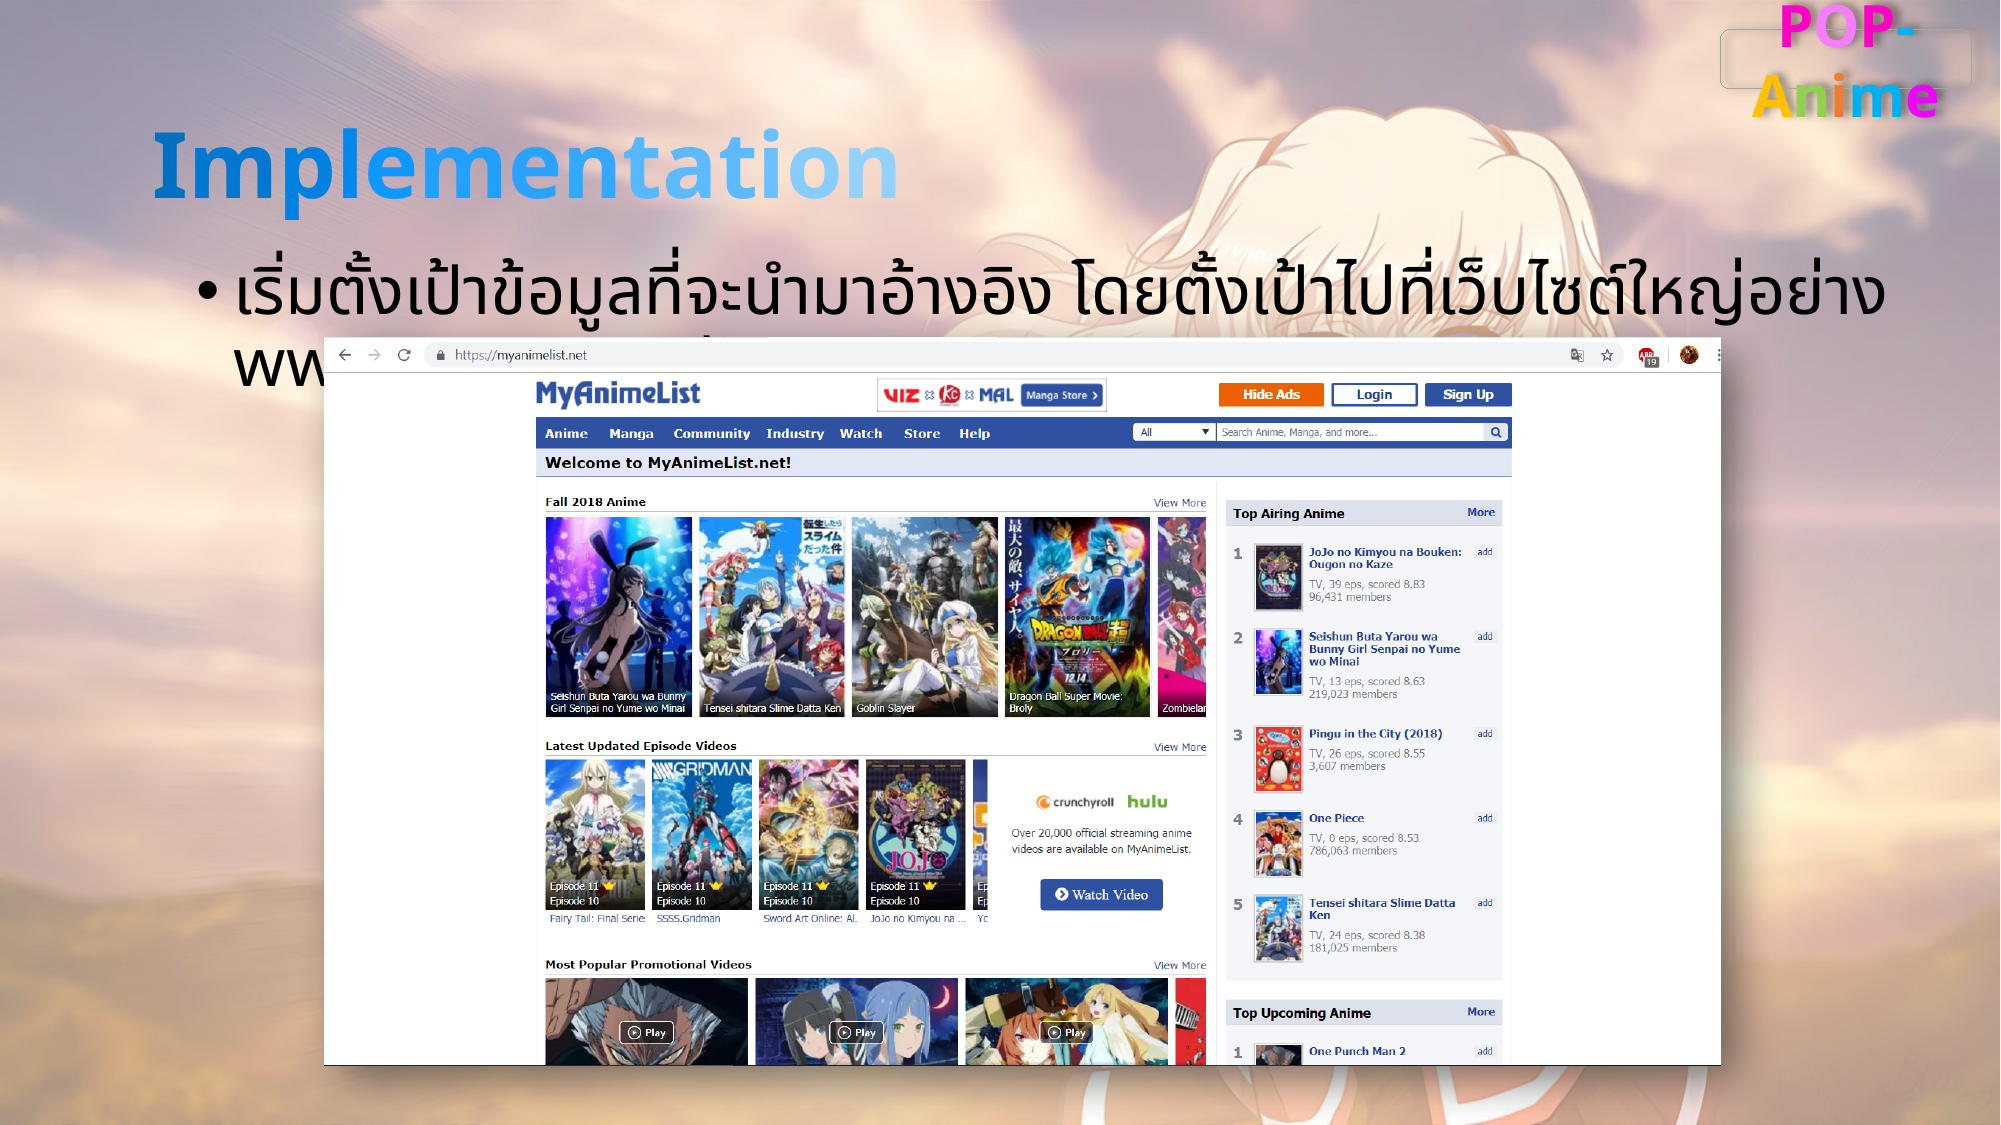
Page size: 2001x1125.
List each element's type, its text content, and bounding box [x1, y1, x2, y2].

list เริ่มตั้งเป้าข้อมูลที่จะนำมาอ้างอิง โดยตั้งเป้าไปที่เว็บไซต์ใหญ่อย่าง www.myanimelist.net [181, 249, 1907, 964]
title Implementation [137, 59, 1863, 278]
picture [0, 0, 2001, 1125]
text_box POP-Anime [1720, 29, 1972, 89]
